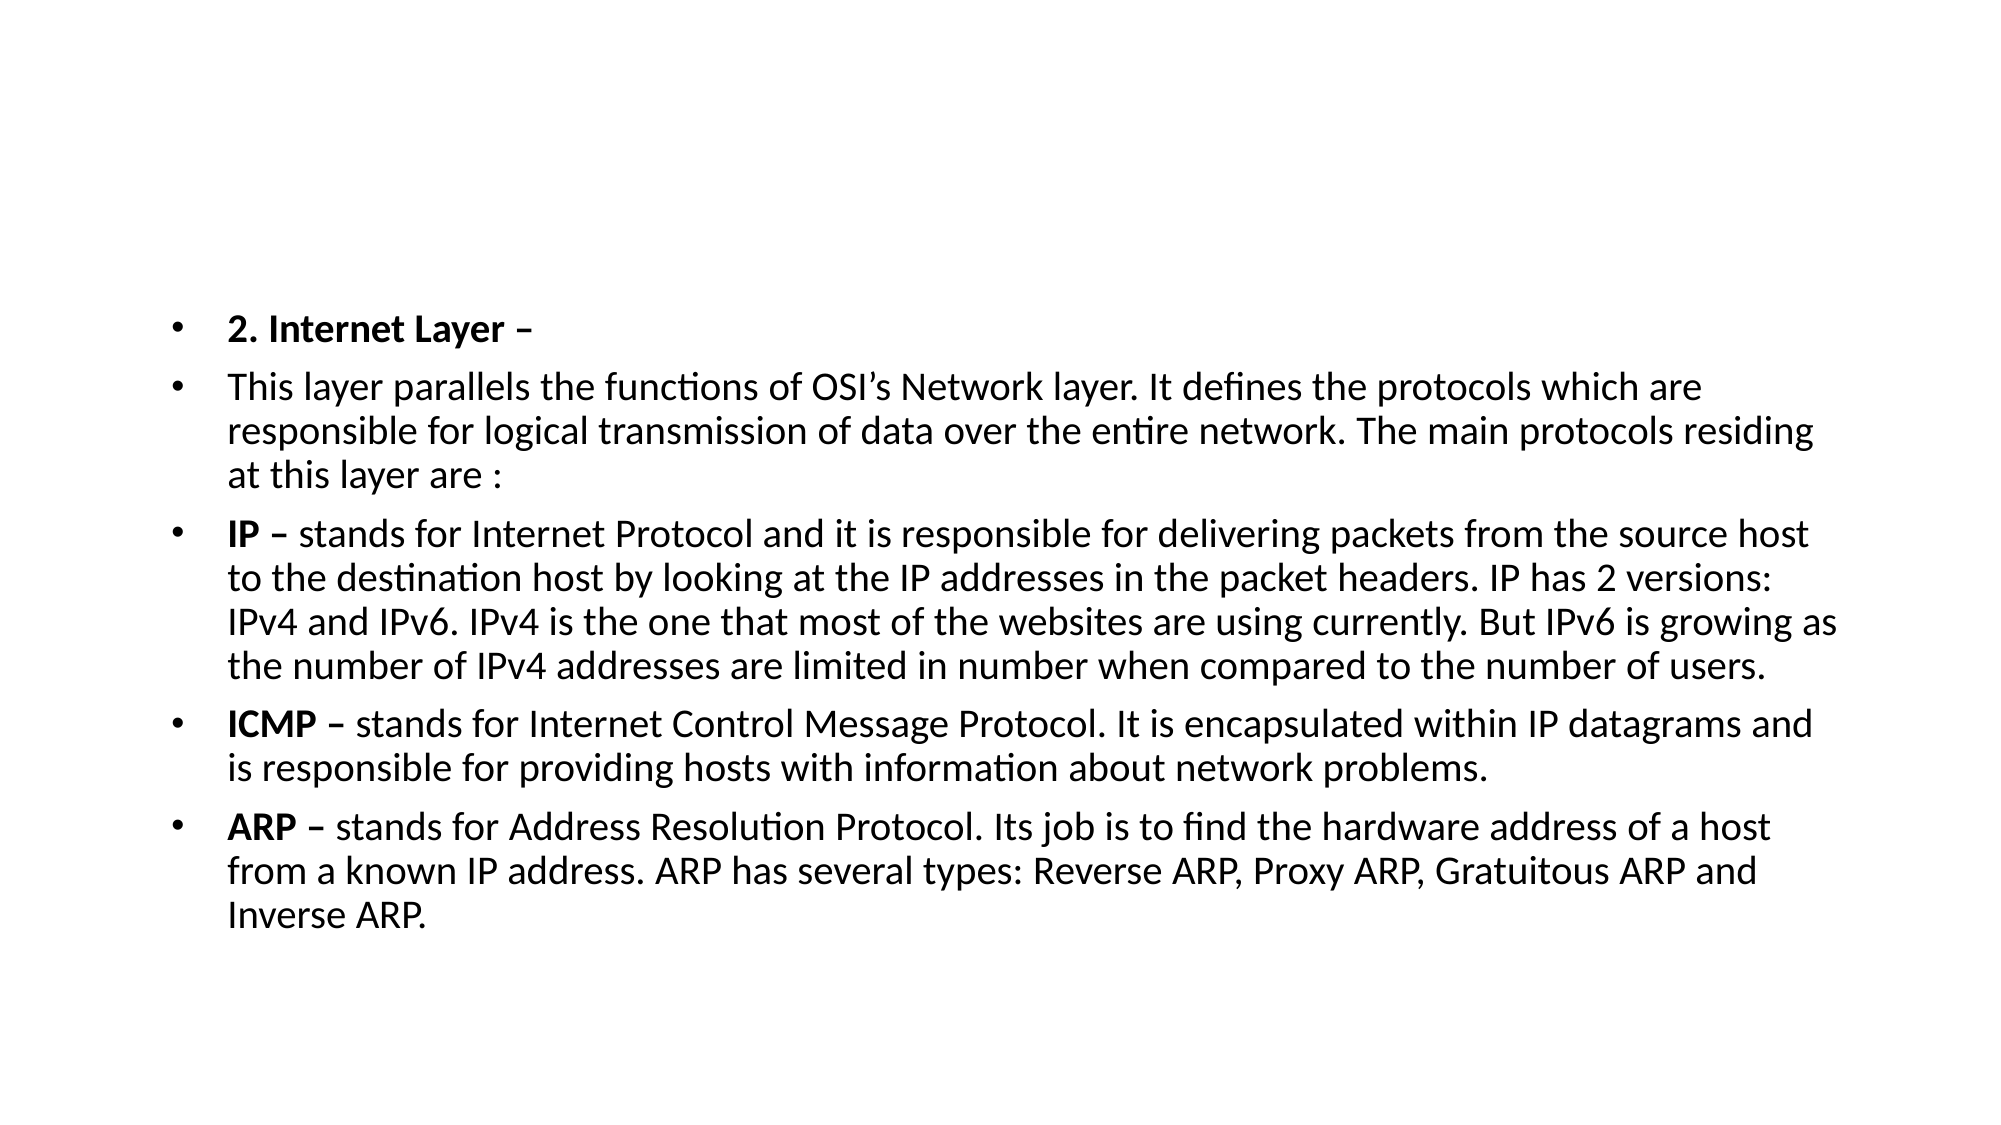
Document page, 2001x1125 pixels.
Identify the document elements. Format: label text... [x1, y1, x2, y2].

list 2. Internet Layer – This layer parallels the functions of OSI’s Network layer. It defines the protocols which are responsible for logical transmission of data over the entire network. The main protocols residing at this layer are : IP – stands for Internet Protocol and it is responsible for delivering packets from the source host to the destination host by looking at the IP addresses in the packet headers. IP has 2 versions: IPv4 and IPv6. IPv4 is the one that most of the websites are using currently. But IPv6 is growing as the number of IPv4 addresses are limited in number when compared to the number of users. ICMP – stands for Internet Control Message Protocol. It is encapsulated within IP datagrams and is responsible for providing hosts with information about network problems. ARP – stands for Address Resolution Protocol. Its job is to find the hardware address of a host from a known IP address. ARP has several types: Reverse ARP, Proxy ARP, Gratuitous ARP and Inverse ARP. [137, 299, 1863, 1014]
